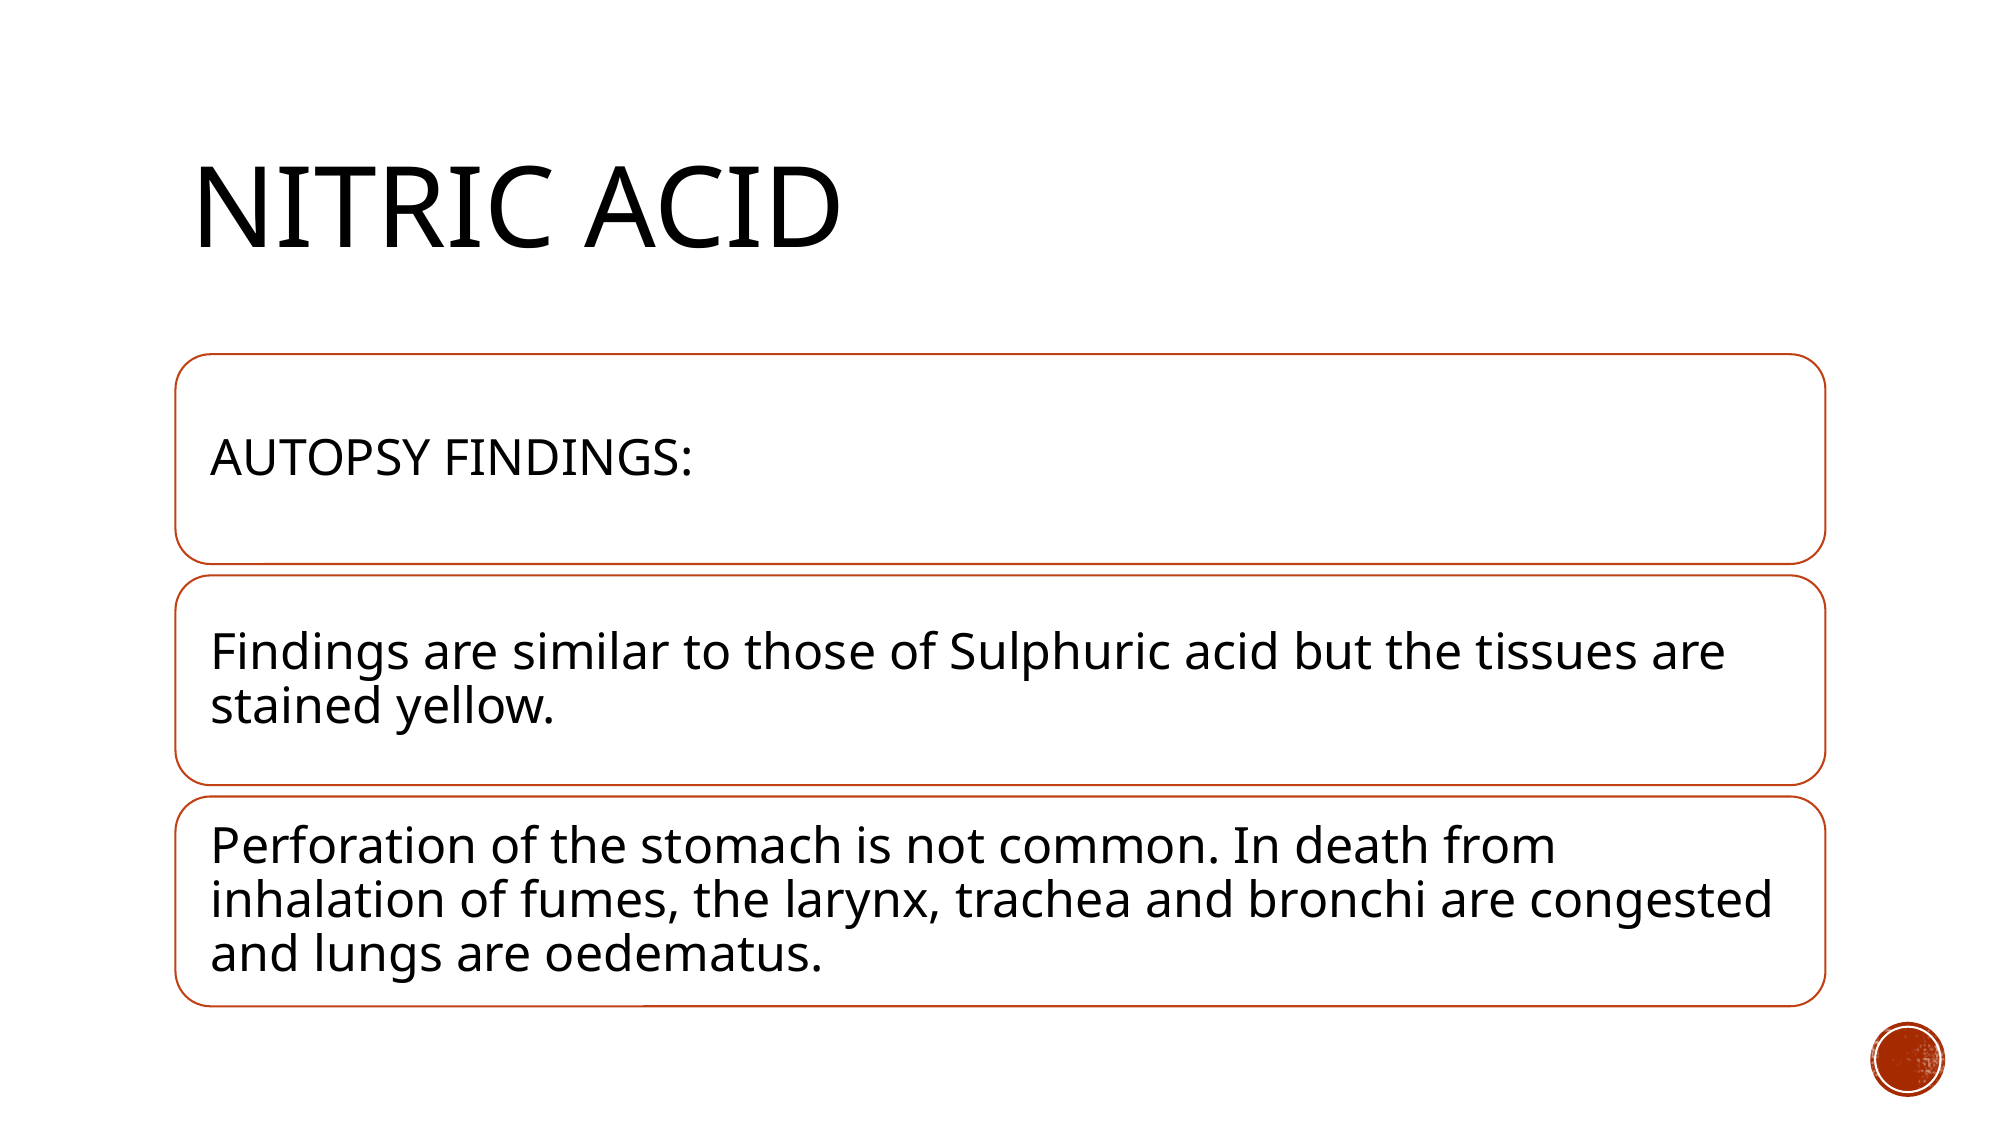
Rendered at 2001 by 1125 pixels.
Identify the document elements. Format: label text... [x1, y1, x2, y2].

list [181, 349, 1824, 1011]
title NITRIC ACID [175, 79, 1826, 344]
